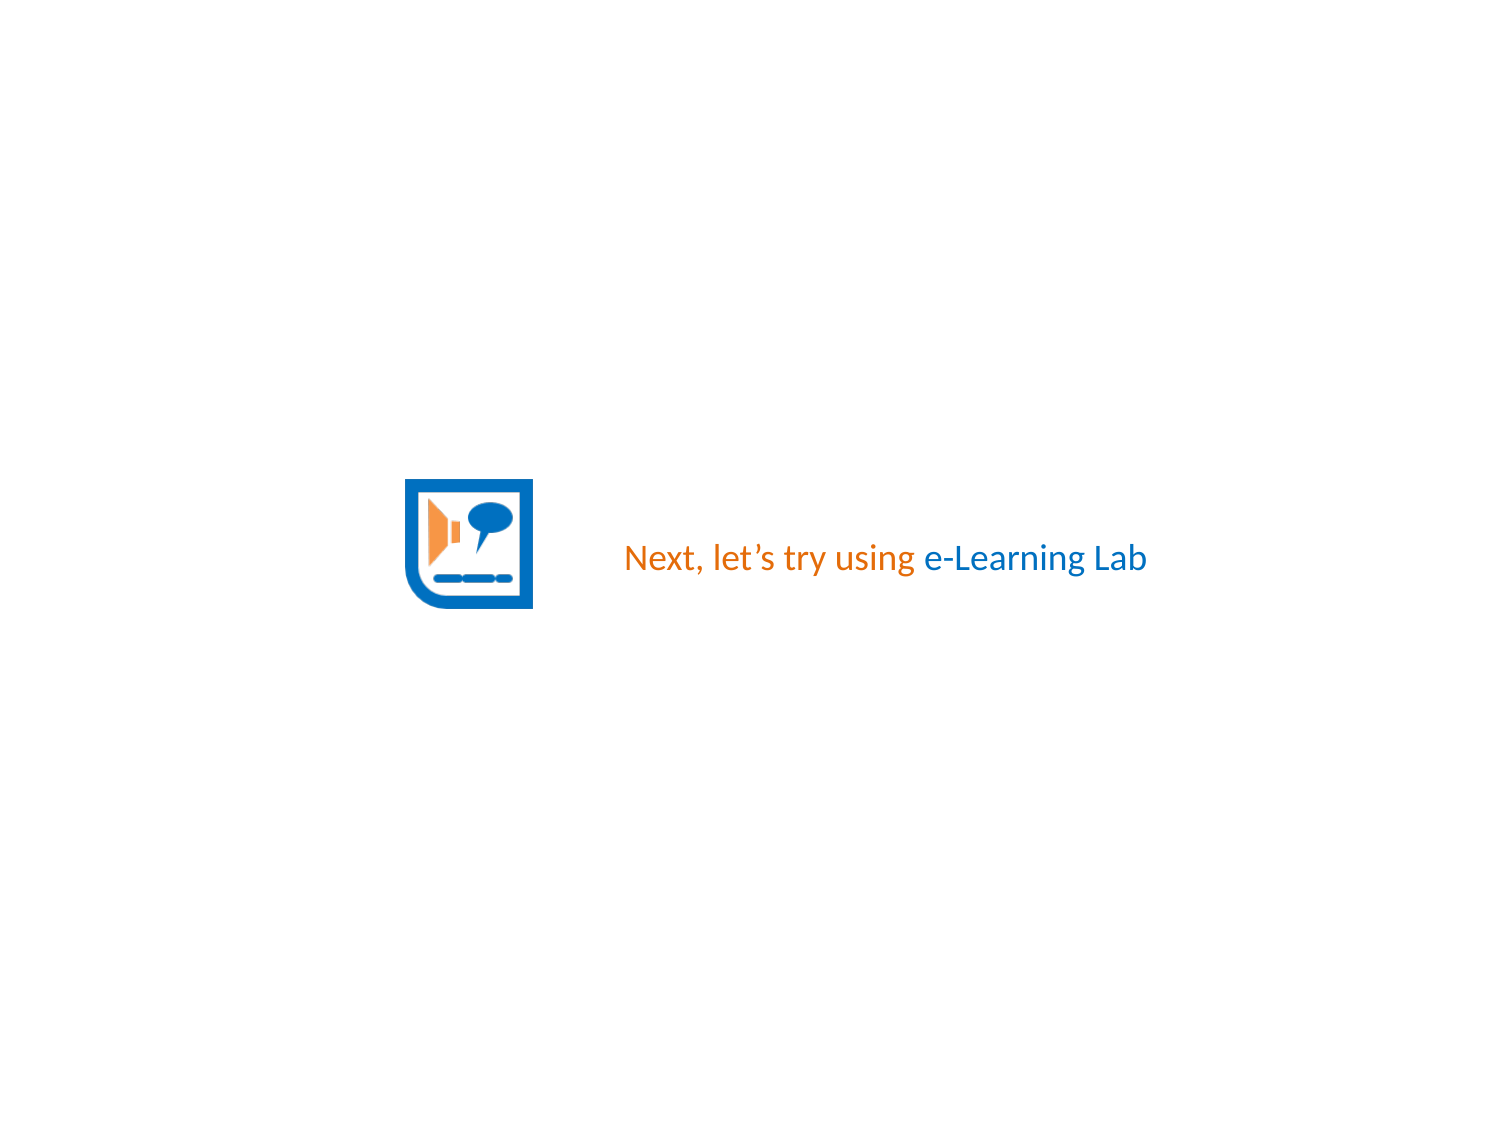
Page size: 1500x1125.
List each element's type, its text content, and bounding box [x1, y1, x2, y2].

text_box Next, let’s try using e-Learning Lab [609, 525, 1313, 586]
picture [399, 474, 538, 613]
